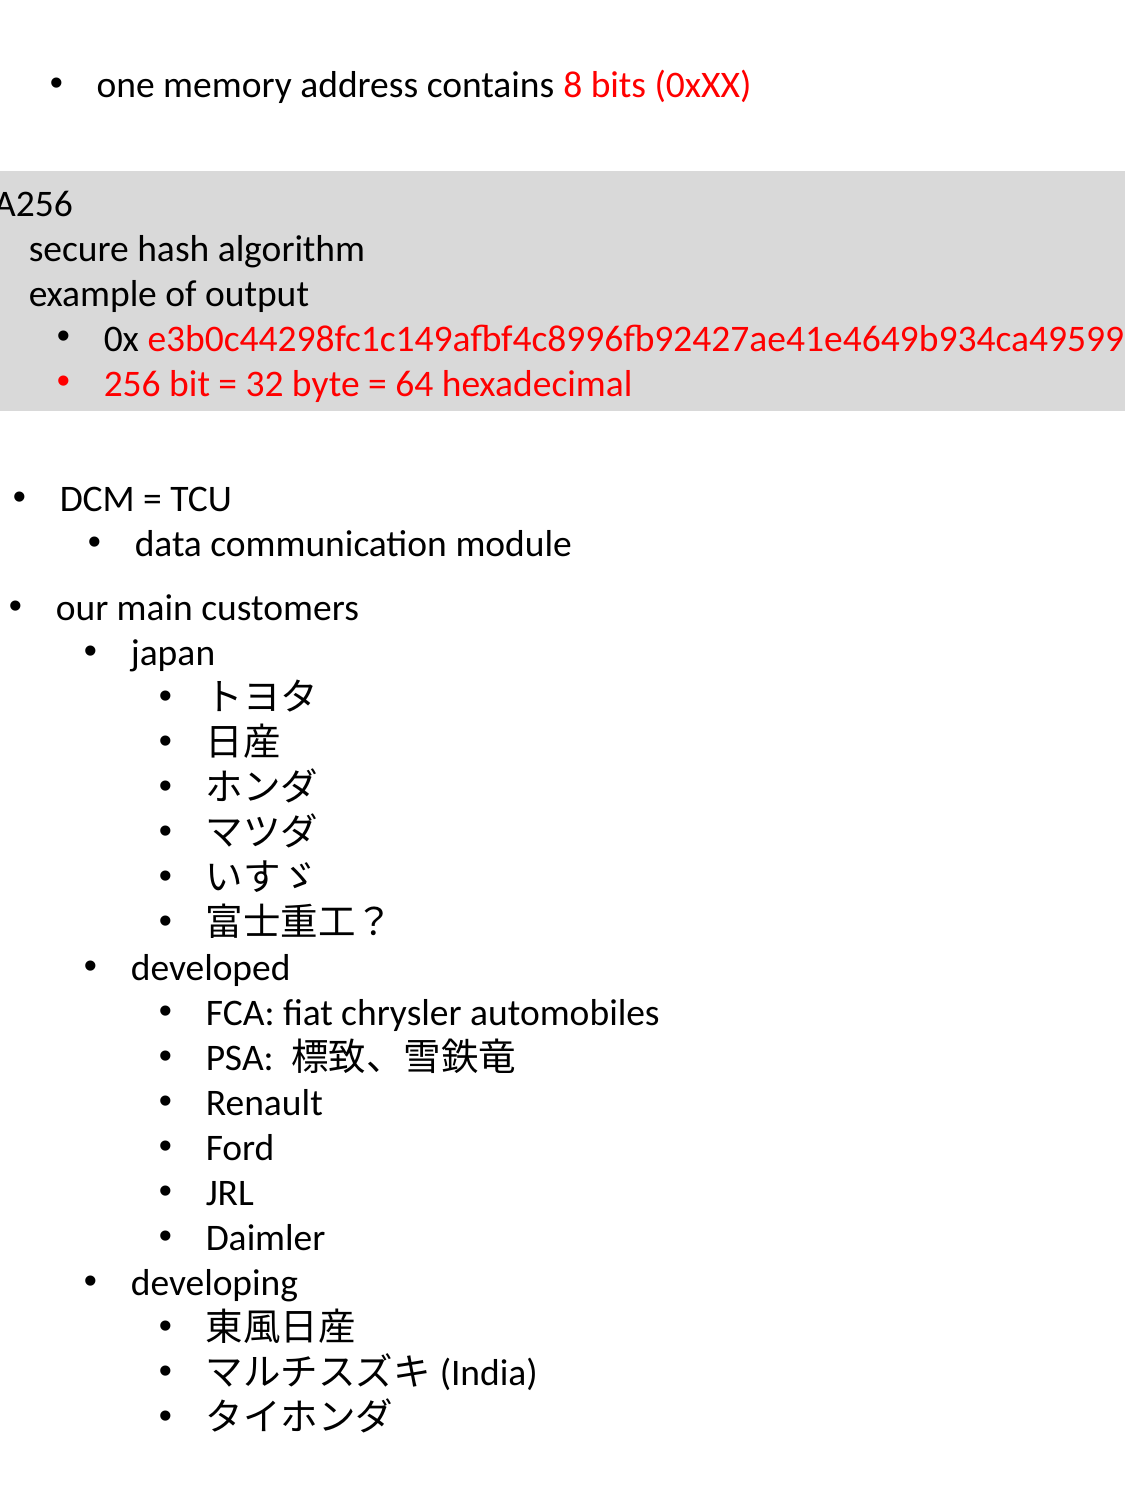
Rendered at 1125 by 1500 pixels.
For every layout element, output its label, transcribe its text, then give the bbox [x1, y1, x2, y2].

text_box SHA256 secure hash algorithm example of output 0x e3b0c44298fc1c149afbf4c8996fb92427ae41e4649b934ca495991b7852b855 256 bit = 32 byte = 64 hexadecimal [0, 171, 1125, 411]
text_box DCM = TCU data communication module [0, 466, 588, 572]
text_box one memory address contains 8 bits (0xXX) [35, 53, 767, 113]
text_box our main customers japan トヨタ 日産 ホンダ マツダ いすゞ 富士重工？ developed FCA: fiat chrysler automobiles PSA: 標致、雪鉄竜 Renault Ford JRL Daimler developing 東風日産 マルチスズキ(India) タイホンダ [0, 575, 676, 1446]
